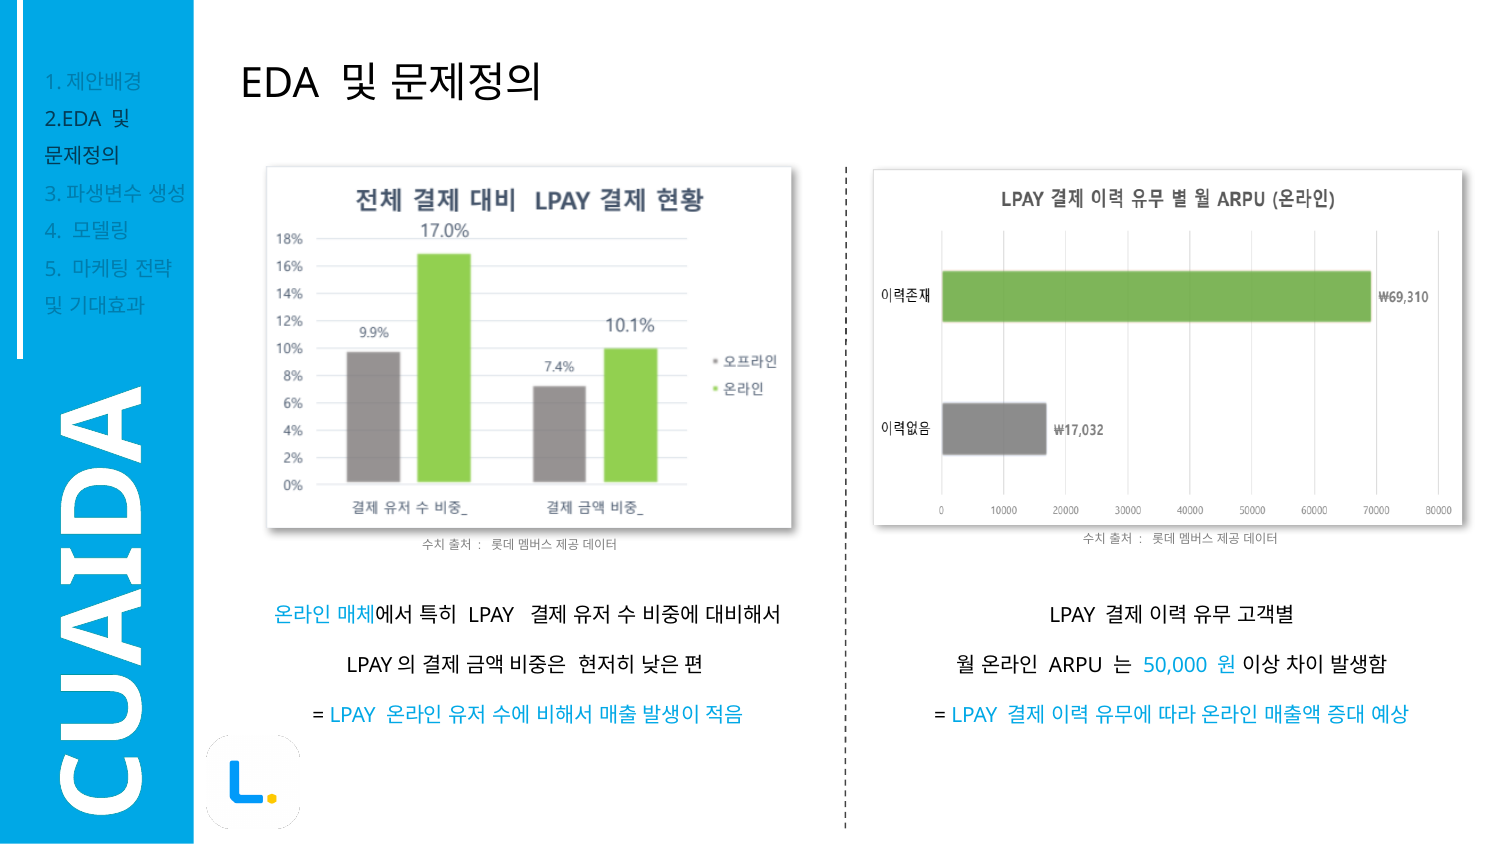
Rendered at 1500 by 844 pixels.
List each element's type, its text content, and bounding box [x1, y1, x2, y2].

text_box 온라인 매체에서 특히 LPAY 결제 유저 수 비중에 대비해서 LPAY의 결제 금액 비중은 현저히 낮은 편 = LPAY 온라인 유저 수에 비해서 매출 발생이 적음 [210, 594, 840, 734]
text_box LPAY 결제 이력 유무 고객별 월 온라인 ARPU 는 50,000 원 이상 차이 발생함 = LPAY 결제 이력 유무에 따라 온라인 매출액 증대 예상 [854, 594, 1490, 734]
text_box CUAIDA [21, 370, 172, 837]
picture [206, 735, 300, 829]
picture [872, 169, 1463, 525]
text_box 수치 출처 : 롯데 멤버스 제공 데이터 [402, 536, 637, 560]
text_box 수치 출처 : 롯데 멤버스 제공 데이터 [1063, 532, 1298, 554]
text_box 1.제안배경 2.EDA 및 문제정의 3.파생변수 생성 4. 모델링 5. 마케팅 전략 및 기대효과 [29, 48, 207, 326]
text_box [0, 0, 194, 844]
text_box EDA 및 문제정의 [225, 48, 648, 114]
picture [264, 165, 792, 528]
